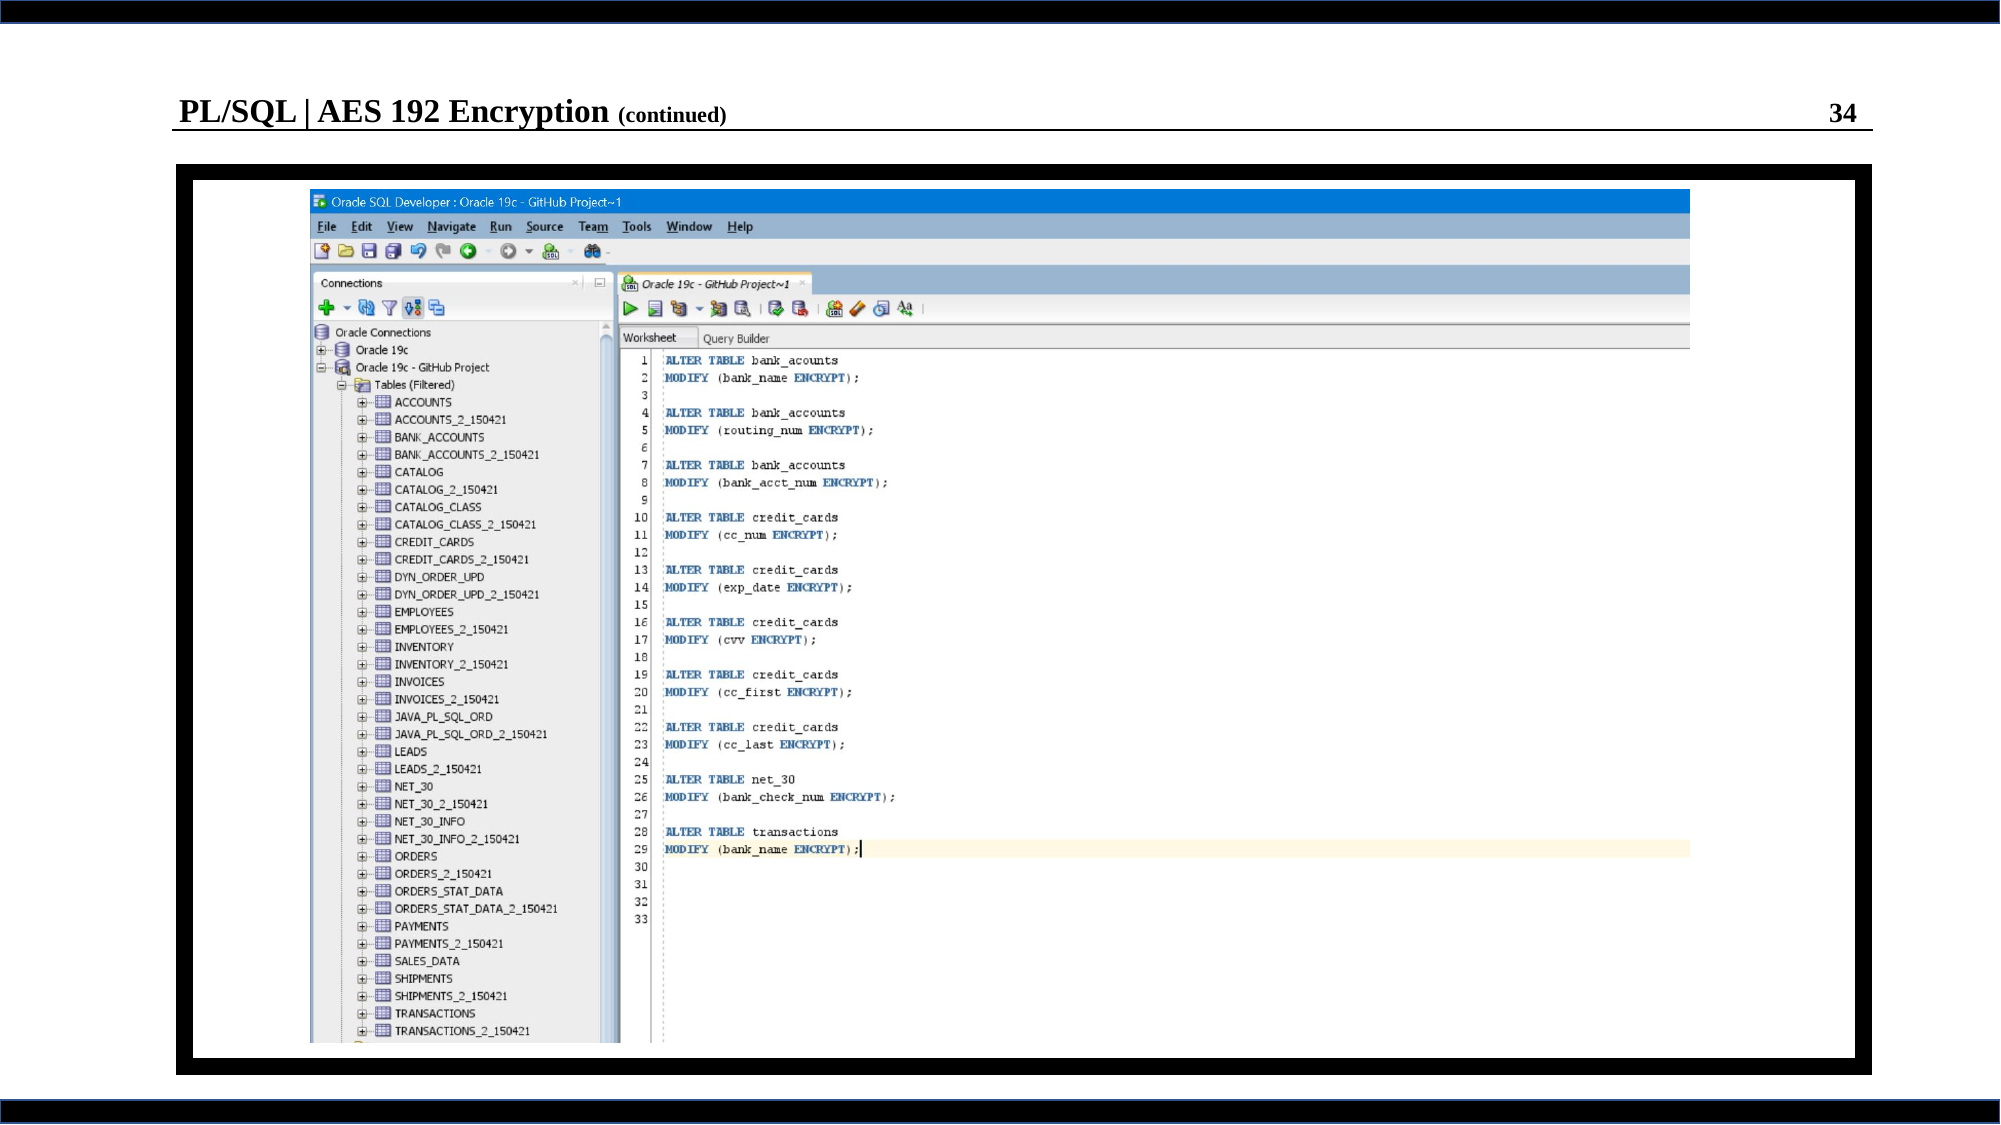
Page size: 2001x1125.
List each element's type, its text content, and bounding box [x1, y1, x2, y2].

text_box [184, 171, 1865, 1067]
text_box [0, 1099, 2000, 1124]
picture [310, 189, 1690, 1043]
text_box PL/SQL | AES 192 Encryption (continued) 34 [164, 10, 1890, 1094]
text_box [0, 0, 2000, 24]
